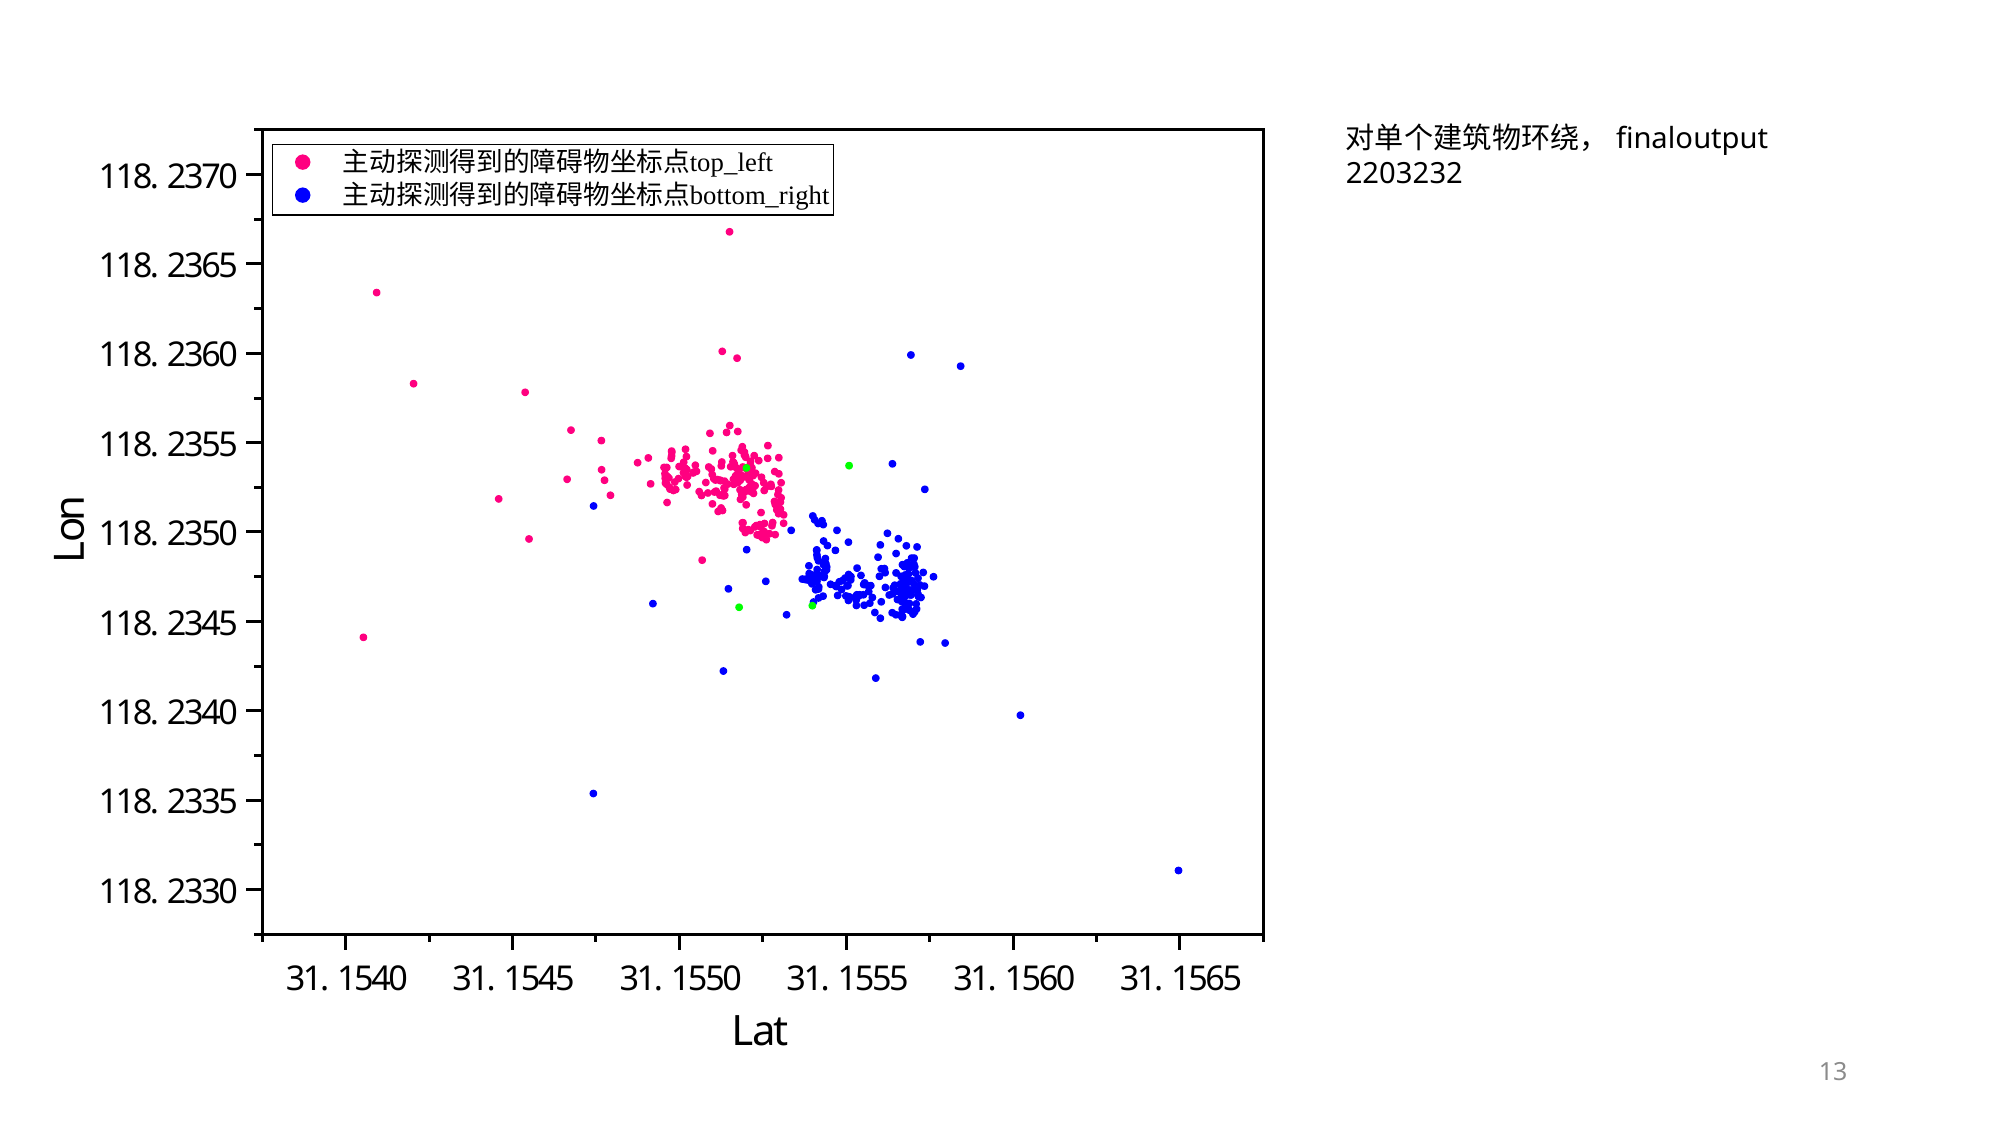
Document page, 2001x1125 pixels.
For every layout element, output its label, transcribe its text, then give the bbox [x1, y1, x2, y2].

text_box 对单个建筑物环绕，finaloutput 2203232 [1471, 111, 1972, 232]
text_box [0, 0, 1471, 1125]
slide_number 13 [1471, 1042, 1863, 1103]
